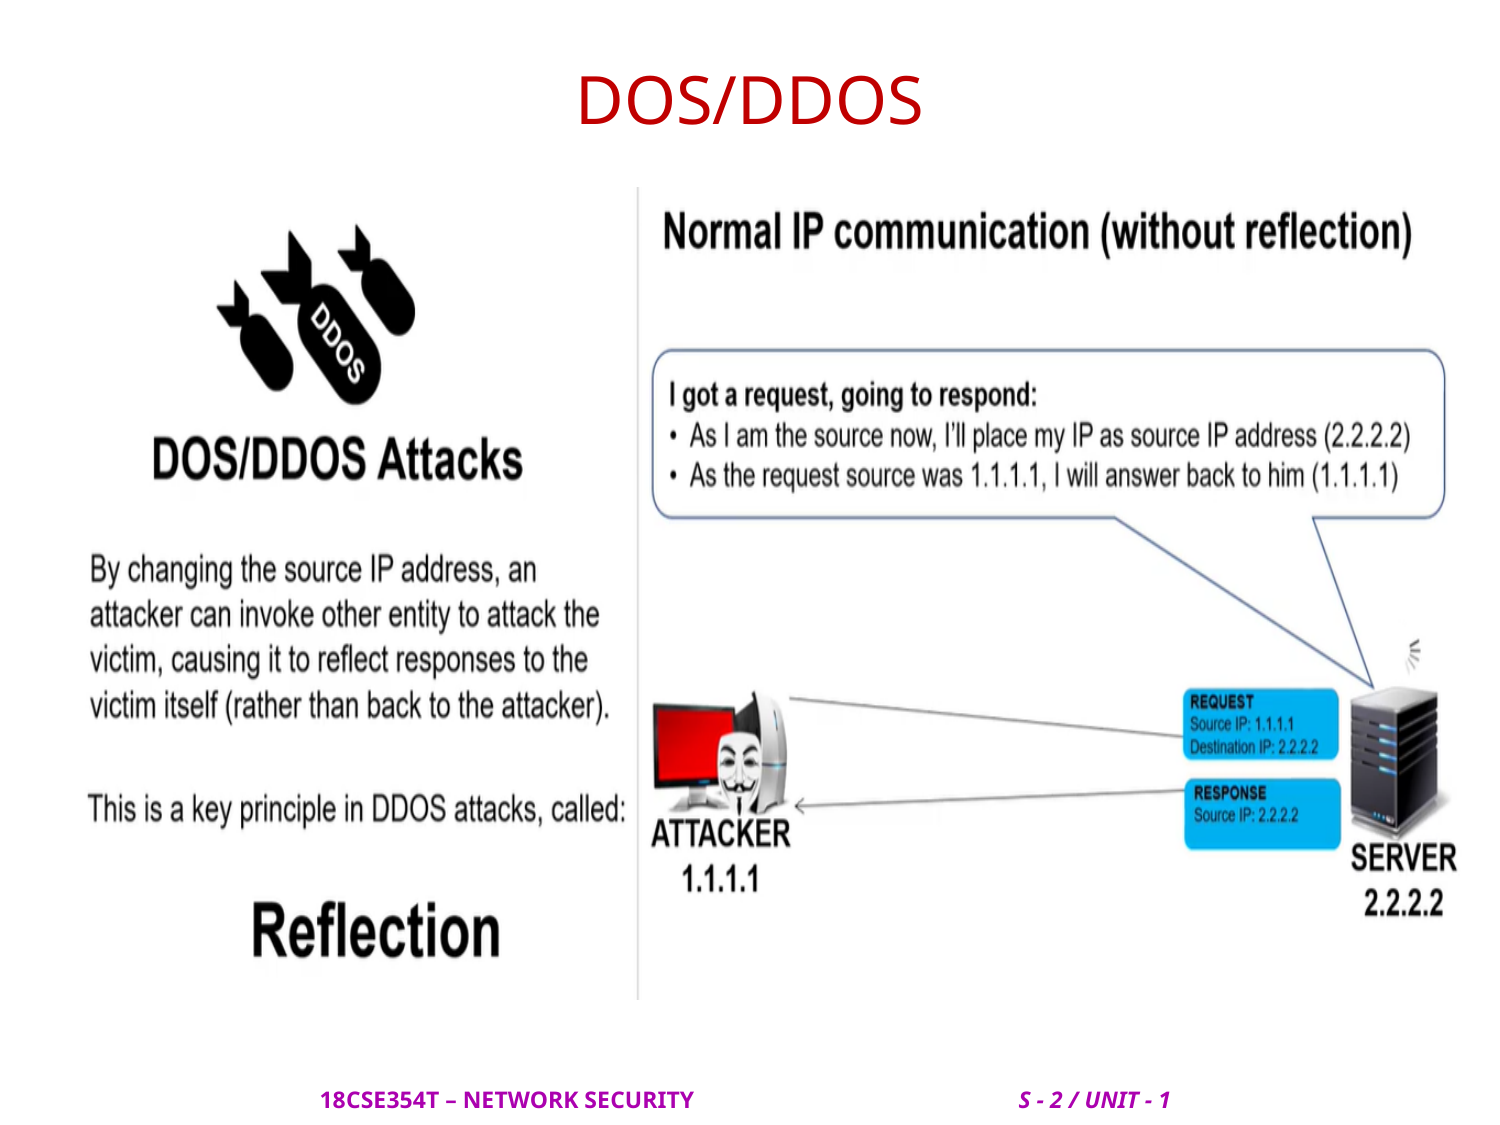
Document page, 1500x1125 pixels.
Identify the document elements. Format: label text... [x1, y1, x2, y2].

text_box 18CSE354T – NETWORK SECURITY S - 2 / UNIT - 1 [112, 1074, 1500, 1125]
title DOS/DDOS [75, 45, 1425, 150]
picture [76, 187, 1465, 1001]
